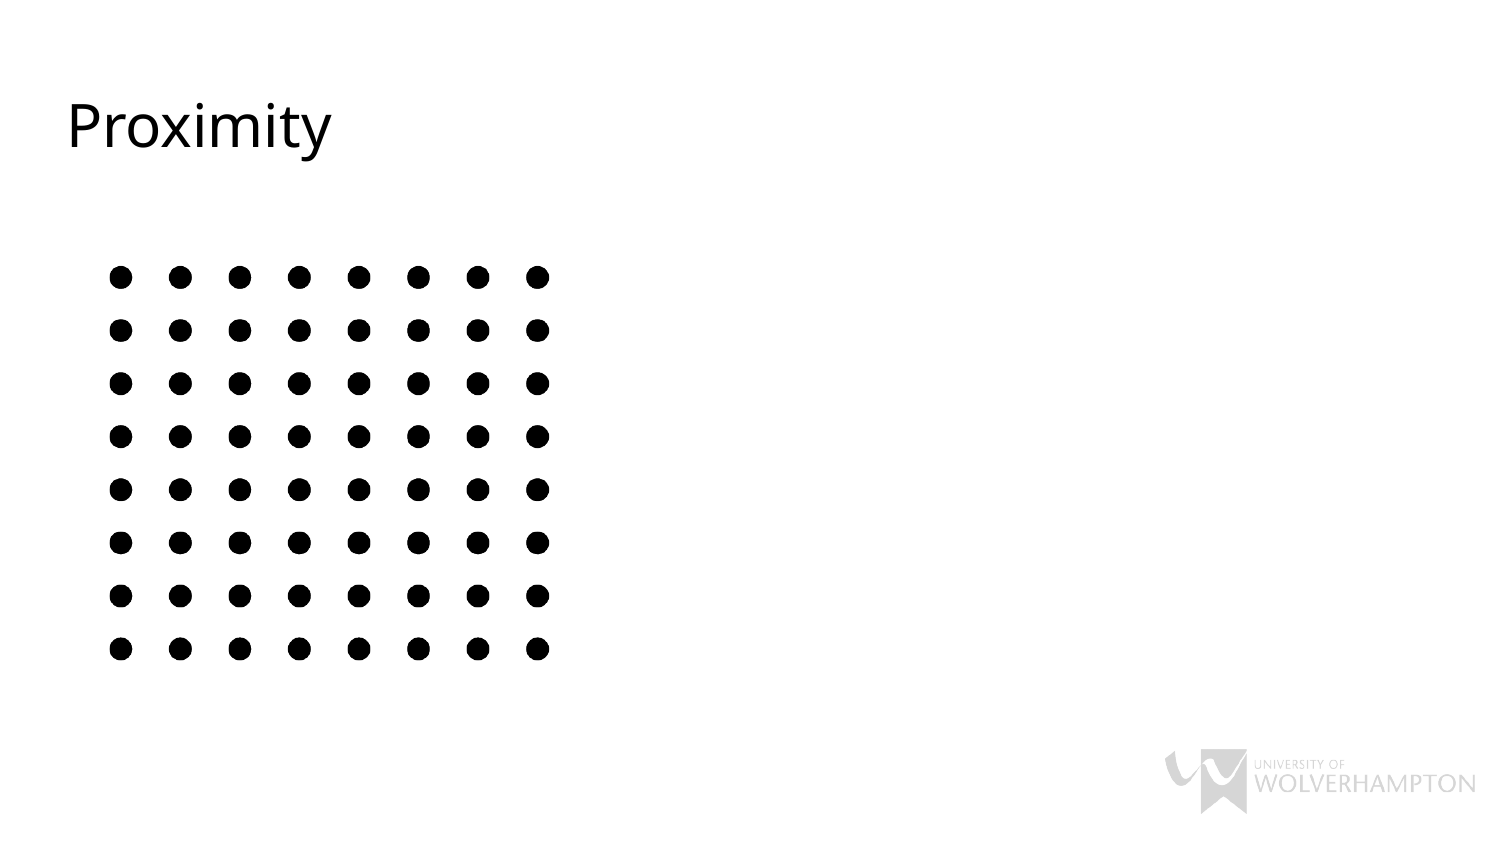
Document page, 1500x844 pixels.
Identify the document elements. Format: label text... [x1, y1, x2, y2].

picture [50, 188, 852, 735]
title Proximity [51, 72, 1449, 176]
